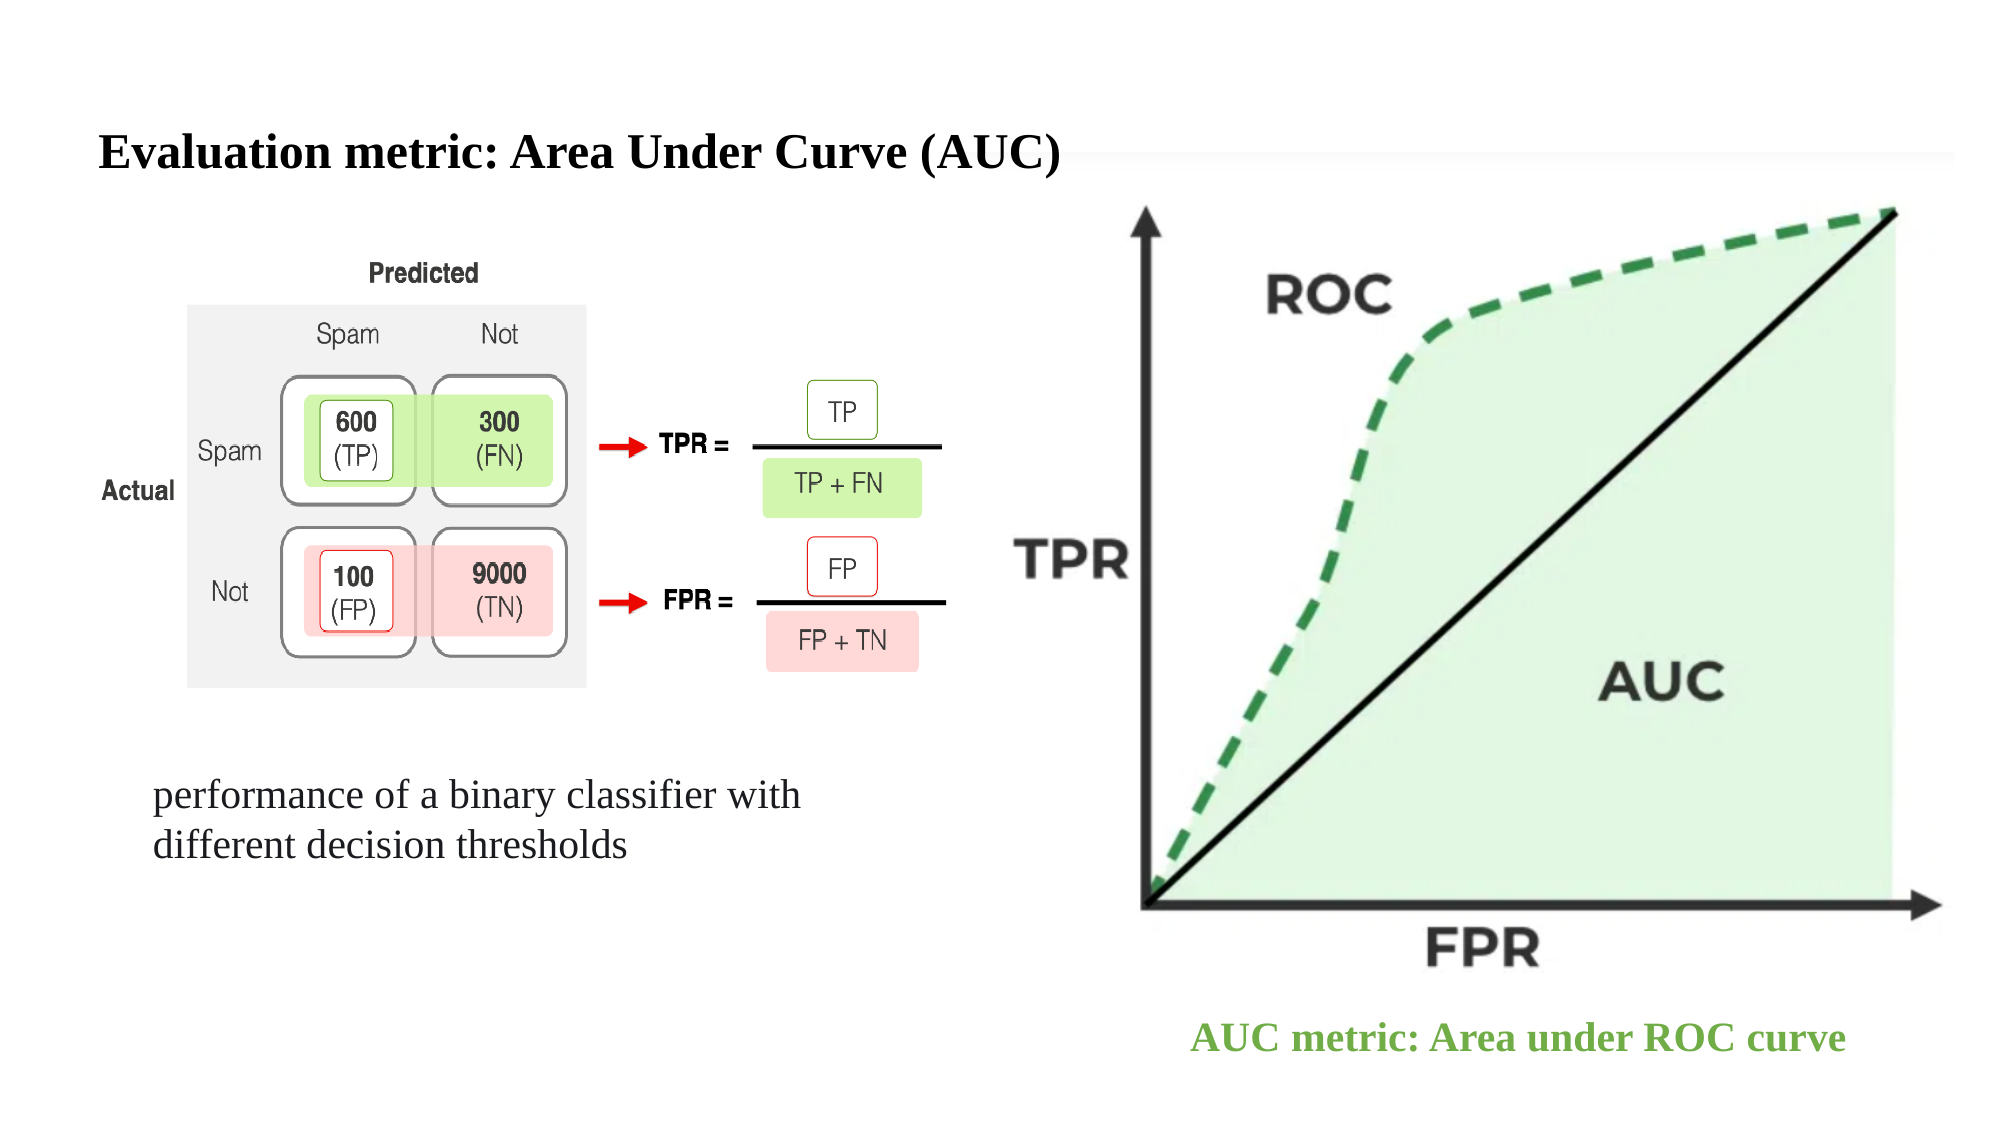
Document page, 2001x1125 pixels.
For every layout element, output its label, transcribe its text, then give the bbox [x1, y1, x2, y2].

text_box performance of a binary classifier with different decision thresholds [138, 759, 830, 875]
text_box AUC metric: Area under ROC curve [1175, 1002, 1904, 1068]
picture [83, 152, 1954, 973]
text_box Evaluation metric: Area Under Curve (AUC) [83, 111, 1107, 187]
